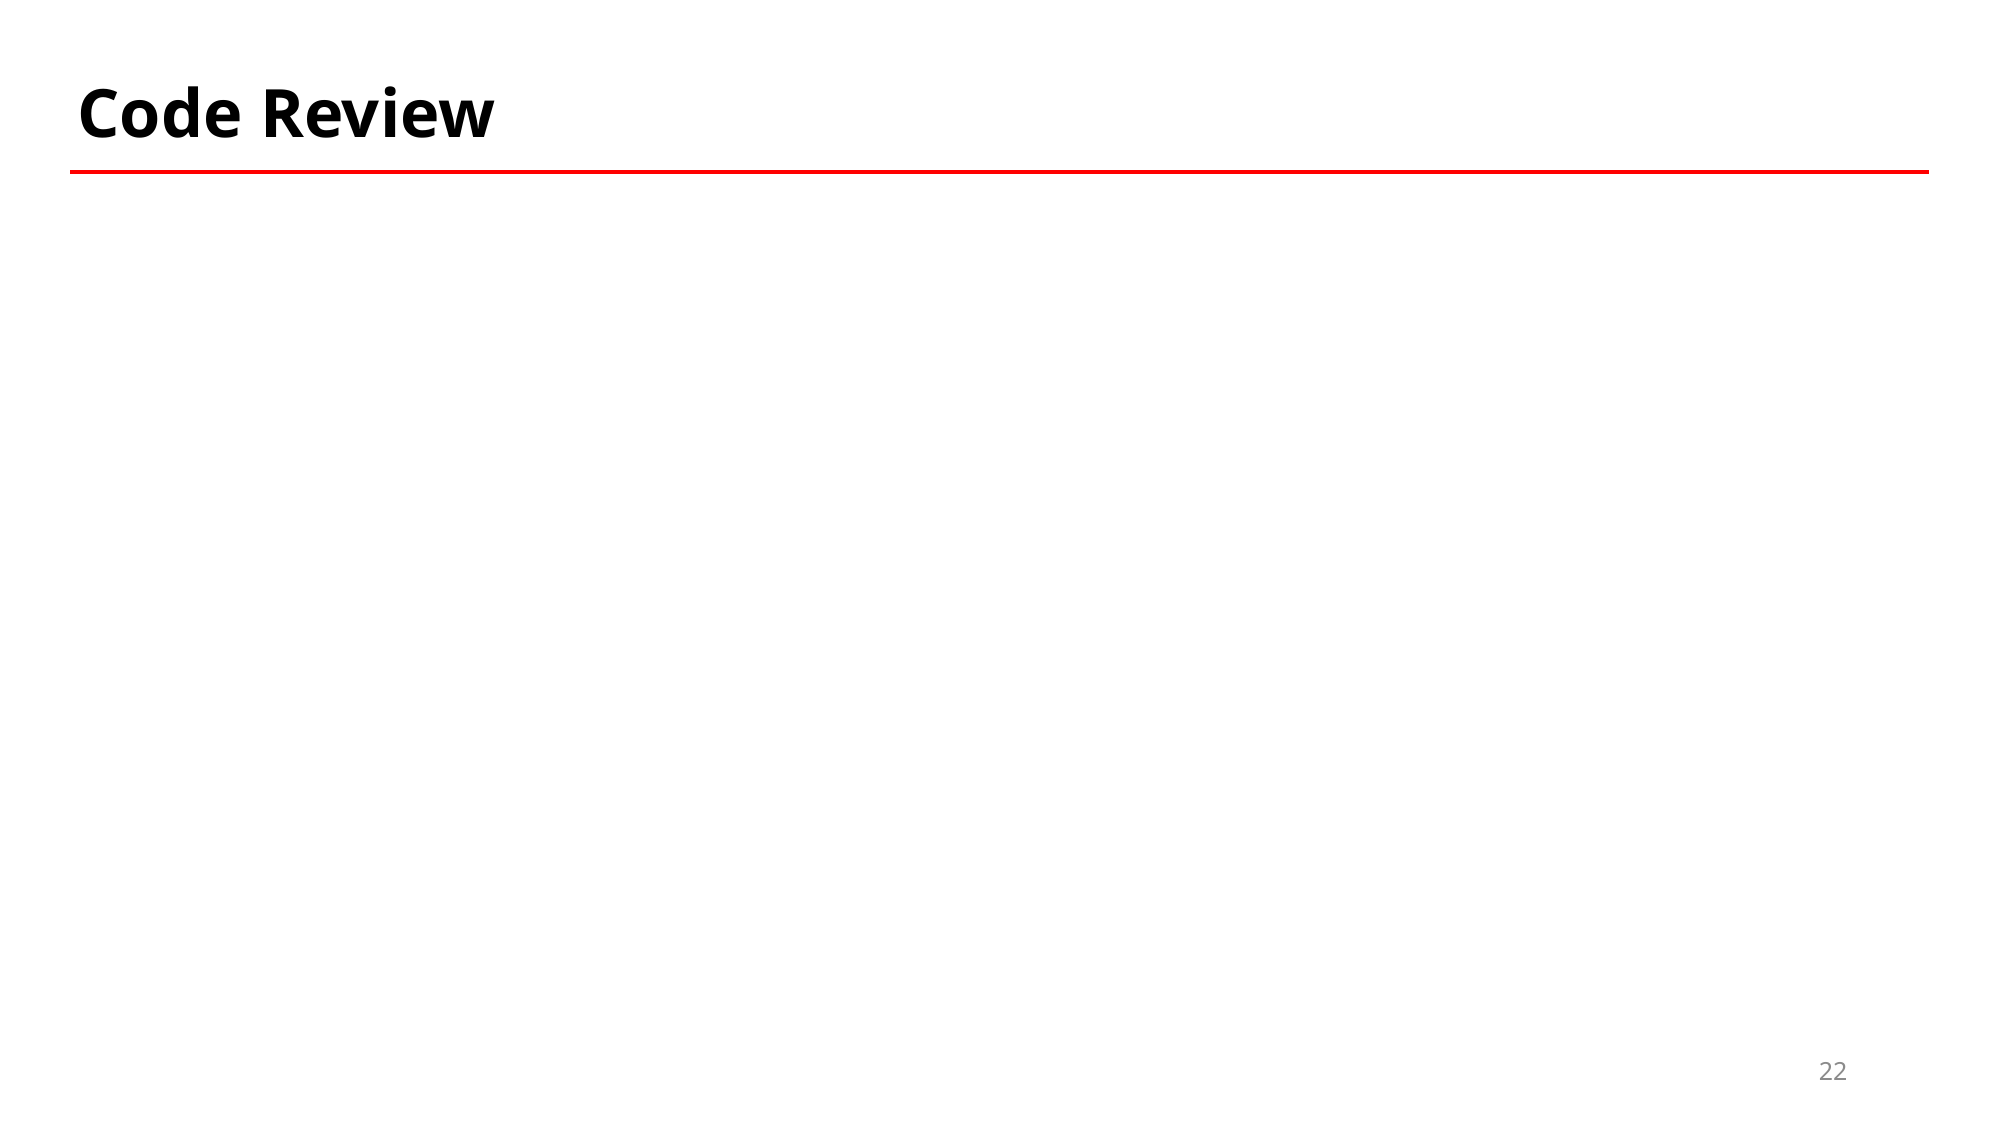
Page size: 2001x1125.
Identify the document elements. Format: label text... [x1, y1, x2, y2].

slide_number 22 [1412, 1042, 1863, 1103]
text_box Code Review [62, 61, 1678, 171]
